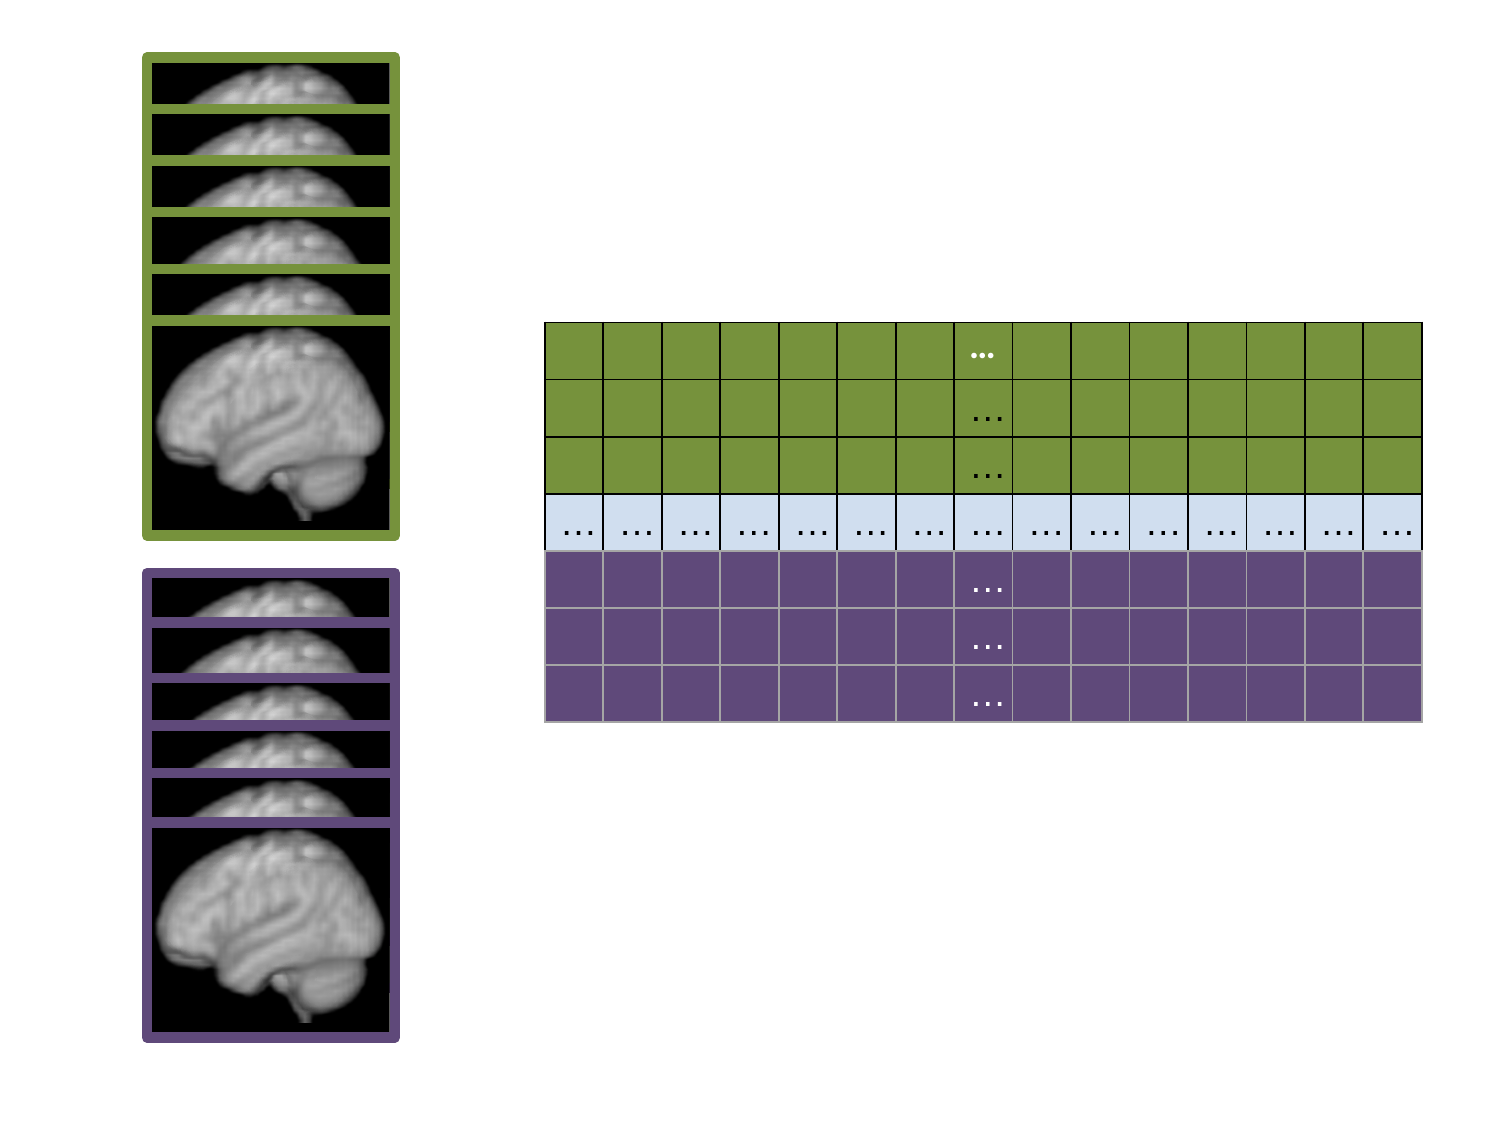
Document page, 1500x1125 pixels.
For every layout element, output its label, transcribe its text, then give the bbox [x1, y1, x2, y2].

table_cell [1130, 380, 1187, 436]
table_cell [1072, 438, 1129, 493]
table_cell [897, 666, 953, 721]
table_cell [1247, 609, 1304, 664]
table_cell … [1189, 495, 1246, 550]
table_cell [1130, 552, 1187, 607]
table_cell [721, 438, 778, 493]
table_cell [1364, 609, 1421, 664]
table_cell [1189, 438, 1246, 493]
table_header … [955, 323, 1012, 379]
table_cell [1189, 609, 1246, 664]
table_cell … [1364, 495, 1421, 550]
table_cell [897, 609, 953, 664]
table_cell [1364, 666, 1421, 721]
table_cell [663, 438, 719, 493]
table_cell [1306, 438, 1362, 493]
table_cell [546, 552, 602, 607]
table_cell [1364, 380, 1421, 436]
table_cell [604, 380, 661, 436]
table_cell [1306, 609, 1362, 664]
table_cell [780, 380, 836, 436]
table_cell [546, 438, 602, 493]
table_cell [780, 552, 836, 607]
table_cell [1130, 609, 1187, 664]
table_cell [838, 438, 895, 493]
table_header [546, 323, 602, 379]
table_cell [663, 380, 719, 436]
table_cell … [955, 666, 1012, 721]
table_cell [1013, 552, 1070, 607]
table_header [1306, 323, 1362, 379]
table_cell … [897, 495, 953, 550]
table_header [1130, 323, 1187, 379]
table_cell … [838, 495, 895, 550]
table_header [1072, 323, 1129, 379]
table_header [1247, 323, 1304, 379]
table_header [663, 323, 719, 379]
table_cell [721, 609, 778, 664]
table_cell [1364, 552, 1421, 607]
table_cell … [1247, 495, 1304, 550]
table_header [721, 323, 778, 379]
table_cell … [955, 438, 1012, 493]
table_cell [1189, 380, 1246, 436]
table_cell … [955, 552, 1012, 607]
table_cell [604, 609, 661, 664]
table_cell [1013, 666, 1070, 721]
table_cell … [604, 495, 661, 550]
table_header [604, 323, 661, 379]
table_cell [1189, 666, 1246, 721]
table_cell [780, 666, 836, 721]
picture [151, 578, 390, 1033]
table_cell [1247, 666, 1304, 721]
table_header [780, 323, 836, 379]
table_cell [604, 438, 661, 493]
table_cell [663, 552, 719, 607]
table_cell [663, 609, 719, 664]
table_cell [546, 609, 602, 664]
table_cell [1130, 438, 1187, 493]
table_cell [897, 552, 953, 607]
table_cell … [1306, 495, 1362, 550]
table_header [838, 323, 895, 379]
table_cell … [1072, 495, 1129, 550]
table_cell [780, 609, 836, 664]
table_cell [897, 438, 953, 493]
table_cell [1364, 438, 1421, 493]
table_cell [1306, 380, 1362, 436]
picture [151, 62, 390, 531]
table_cell … [721, 495, 778, 550]
table_cell [663, 666, 719, 721]
table_cell [546, 380, 602, 436]
table_cell [721, 380, 778, 436]
table_cell [1130, 666, 1187, 721]
table_cell [546, 666, 602, 721]
table_cell … [955, 609, 1012, 664]
table_cell [1013, 380, 1070, 436]
table_header [897, 323, 953, 379]
table_cell [1072, 666, 1129, 721]
table_cell … [955, 495, 1012, 550]
table_cell [1247, 438, 1304, 493]
table_cell … [546, 495, 602, 550]
table_cell [1306, 666, 1362, 721]
table_cell [1189, 552, 1246, 607]
table_header [1013, 323, 1070, 379]
table_header [1189, 323, 1246, 379]
table_cell [838, 666, 895, 721]
table_cell … [1013, 495, 1070, 550]
table_cell [838, 609, 895, 664]
table_cell [721, 552, 778, 607]
table_cell [1072, 380, 1129, 436]
table_cell [838, 380, 895, 436]
table_cell [1013, 438, 1070, 493]
table_cell … [1130, 495, 1187, 550]
table_cell [604, 666, 661, 721]
table_cell [897, 380, 953, 436]
table_cell … [663, 495, 719, 550]
table_cell [1072, 552, 1129, 607]
table_cell [1247, 380, 1304, 436]
table_cell [604, 552, 661, 607]
table_cell [1013, 609, 1070, 664]
table_cell [780, 438, 836, 493]
table_header [1364, 323, 1421, 379]
table_cell [838, 552, 895, 607]
table_cell … [780, 495, 836, 550]
table_cell [1306, 552, 1362, 607]
table_cell … [955, 380, 1012, 436]
table_cell [1247, 552, 1304, 607]
table_cell [1072, 609, 1129, 664]
table_cell [721, 666, 778, 721]
